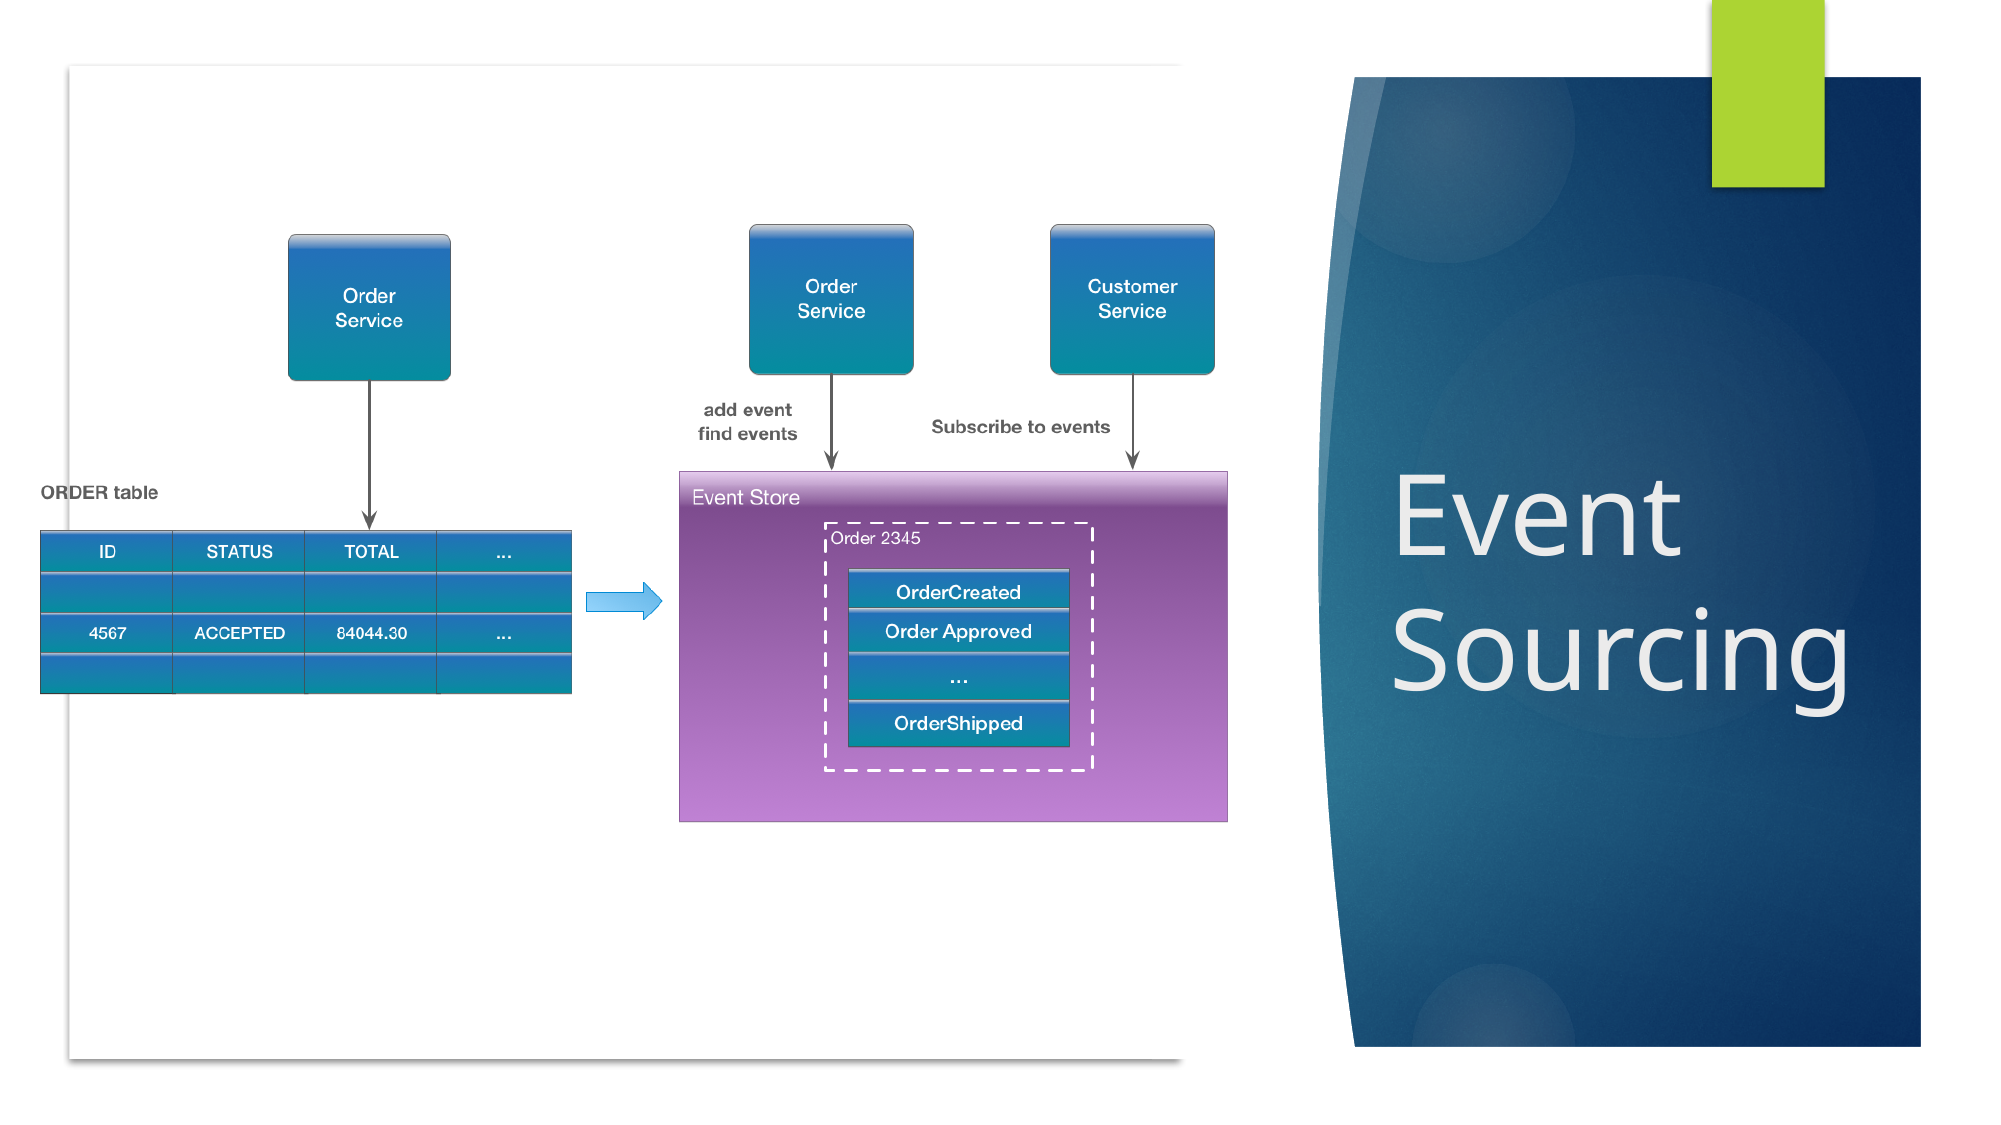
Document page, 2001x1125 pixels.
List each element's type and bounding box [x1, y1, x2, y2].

picture [27, 212, 1240, 834]
text_box [69, 64, 1367, 1060]
text_box [0, 0, 2000, 1125]
